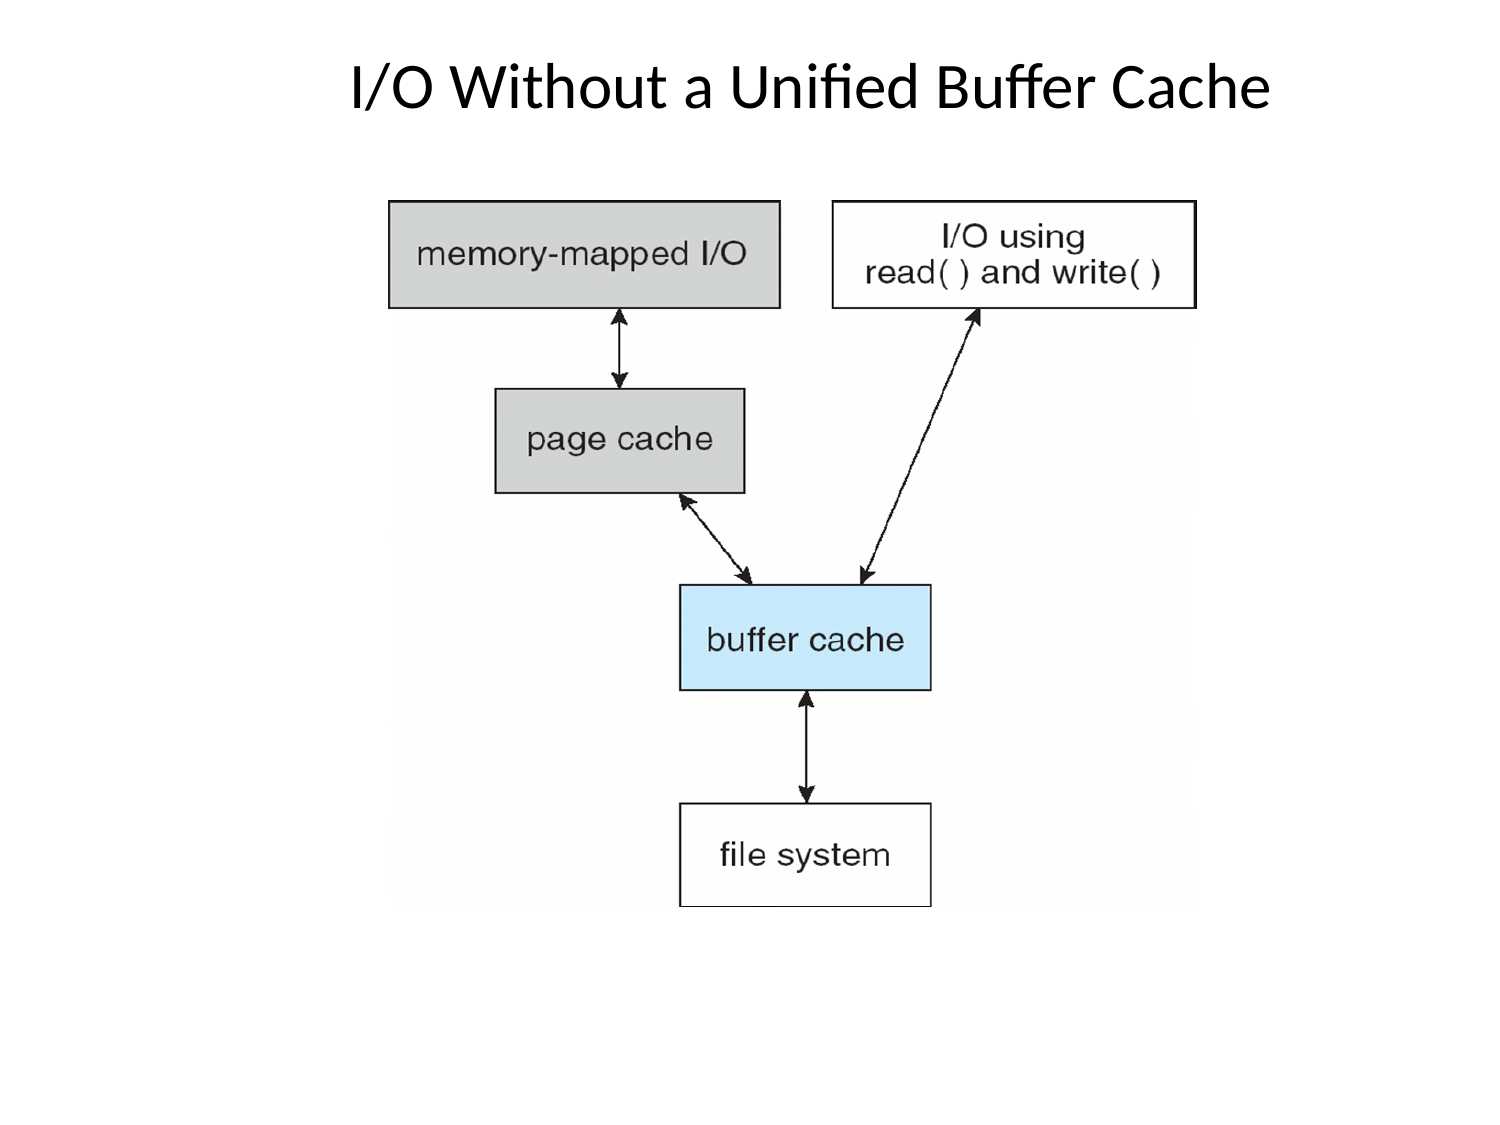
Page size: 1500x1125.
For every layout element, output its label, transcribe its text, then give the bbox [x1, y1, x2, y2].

title I/O Without a Unified Buffer Cache [189, 35, 1433, 130]
picture [387, 199, 1198, 908]
